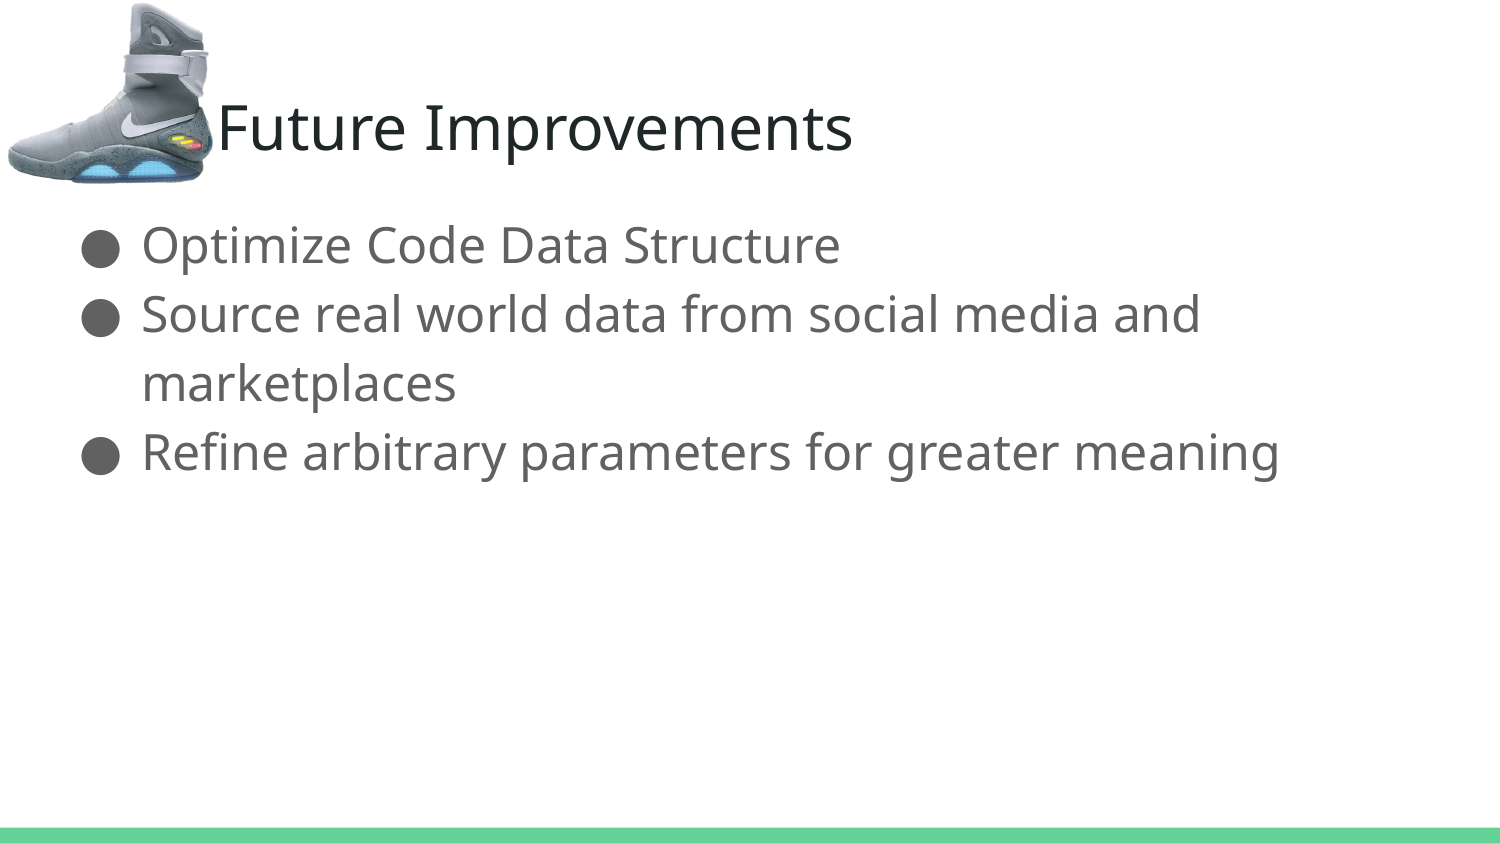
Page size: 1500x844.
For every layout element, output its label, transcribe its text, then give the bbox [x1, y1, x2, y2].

list Optimize Code Data Structure Source real world data from social media and marketplaces Refine arbitrary parameters for greater meaning [51, 189, 1500, 750]
picture [0, 0, 223, 189]
title Future Improvements [201, 72, 1500, 167]
